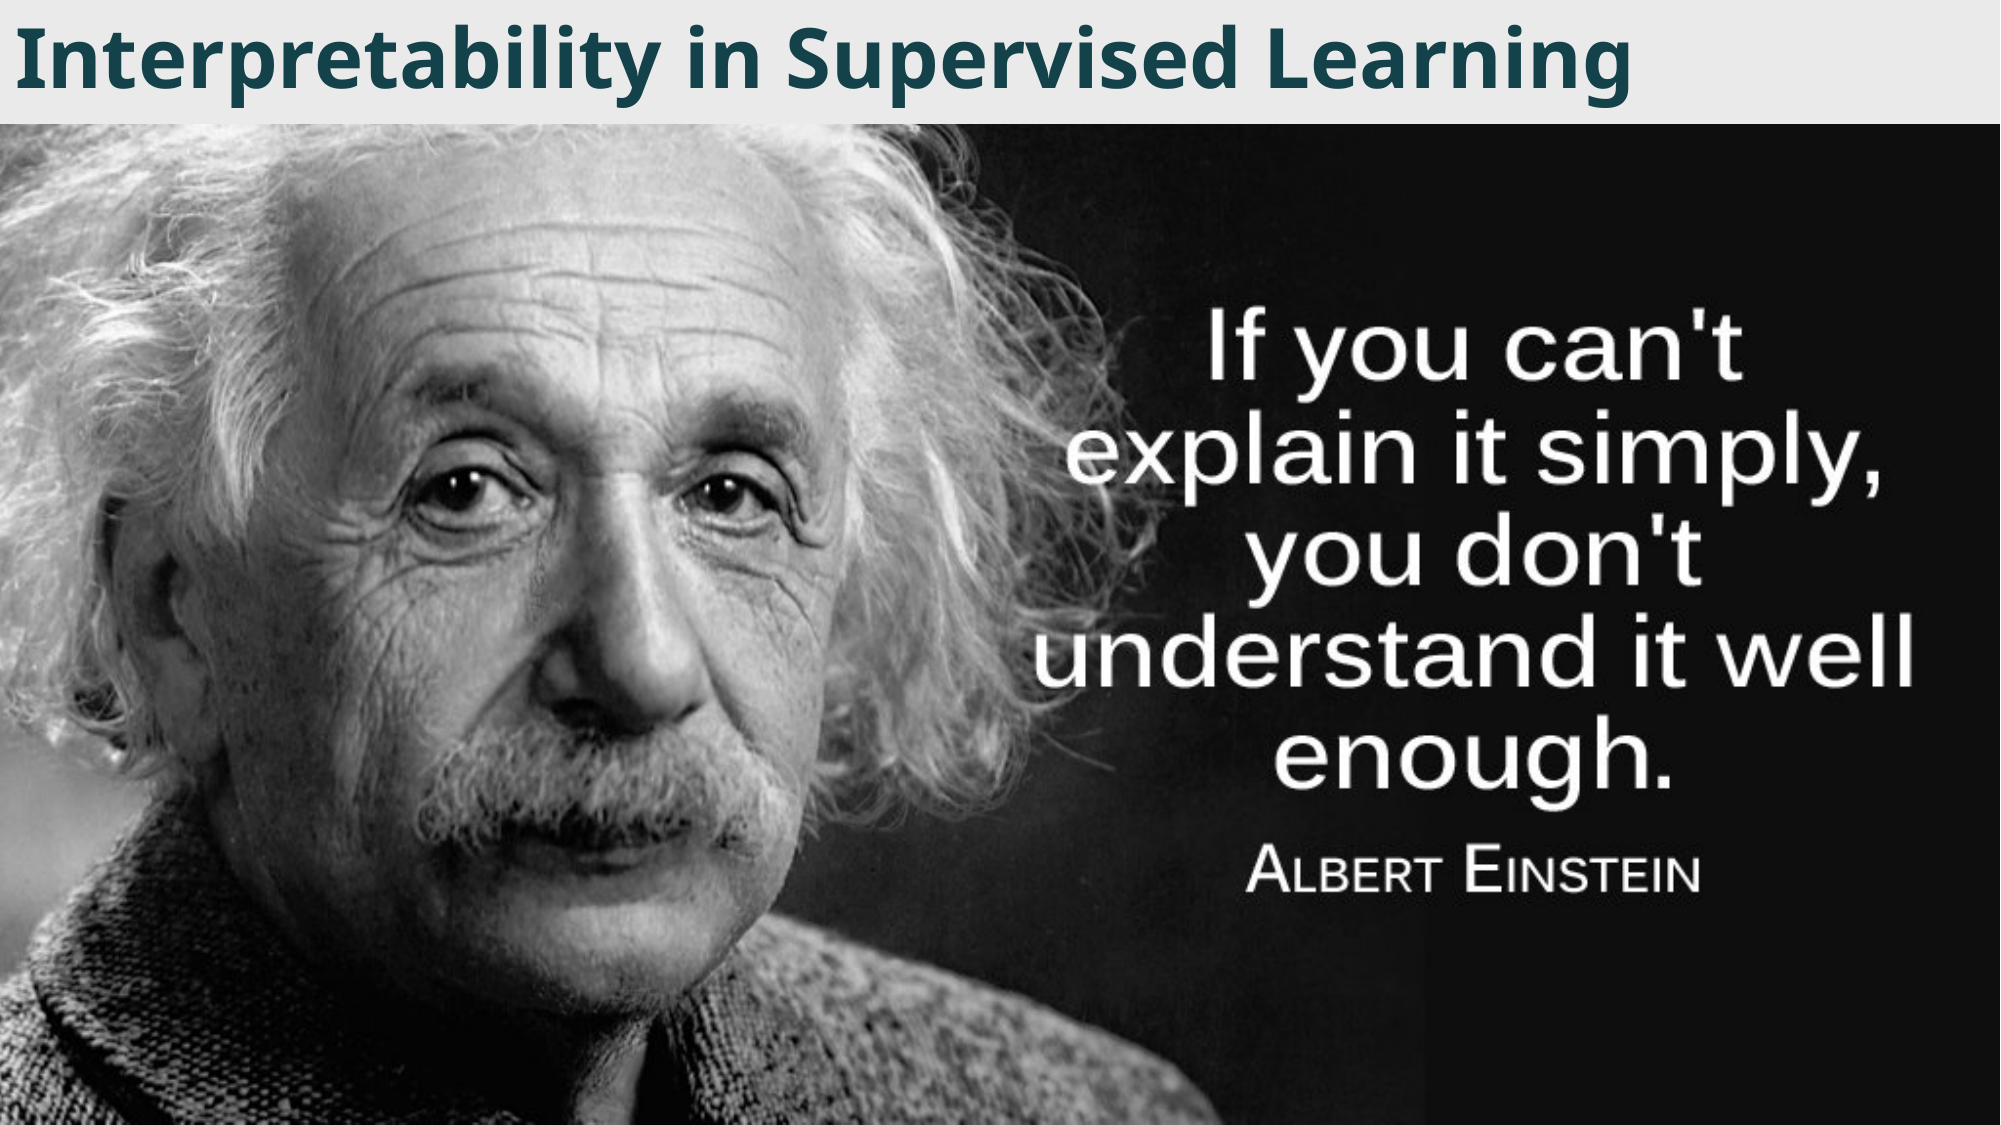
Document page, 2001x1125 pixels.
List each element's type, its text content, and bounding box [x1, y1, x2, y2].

title Interpretability in Supervised Learning [0, 9, 1655, 124]
picture [0, 124, 2000, 1125]
